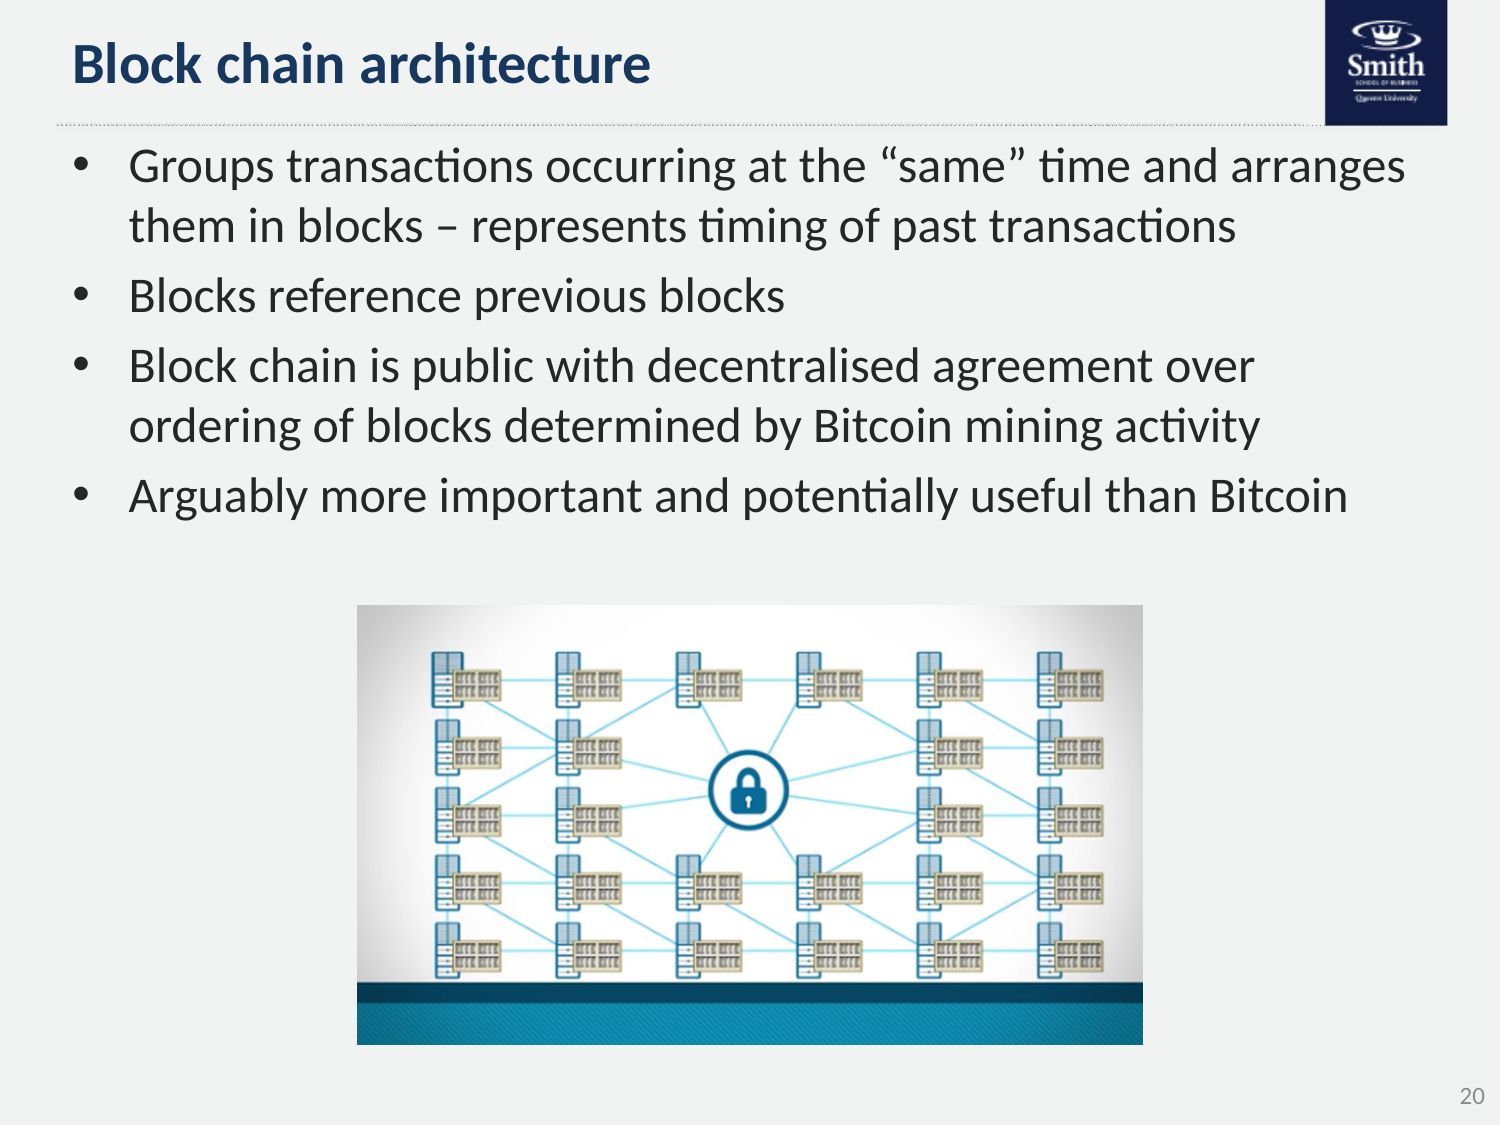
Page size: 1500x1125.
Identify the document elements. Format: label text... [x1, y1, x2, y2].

title Block chain architecture [57, 7, 1288, 114]
picture [381, 1041, 389, 1046]
picture [356, 604, 1144, 983]
list Groups transactions occurring at the “same” time and arranges them in blocks – represents timing of past transactions Blocks reference previous blocks Block chain is public with decentralised agreement over ordering of blocks determined by Bitcoin mining activity Arguably more important and potentially useful than Bitcoin [57, 125, 1443, 1034]
